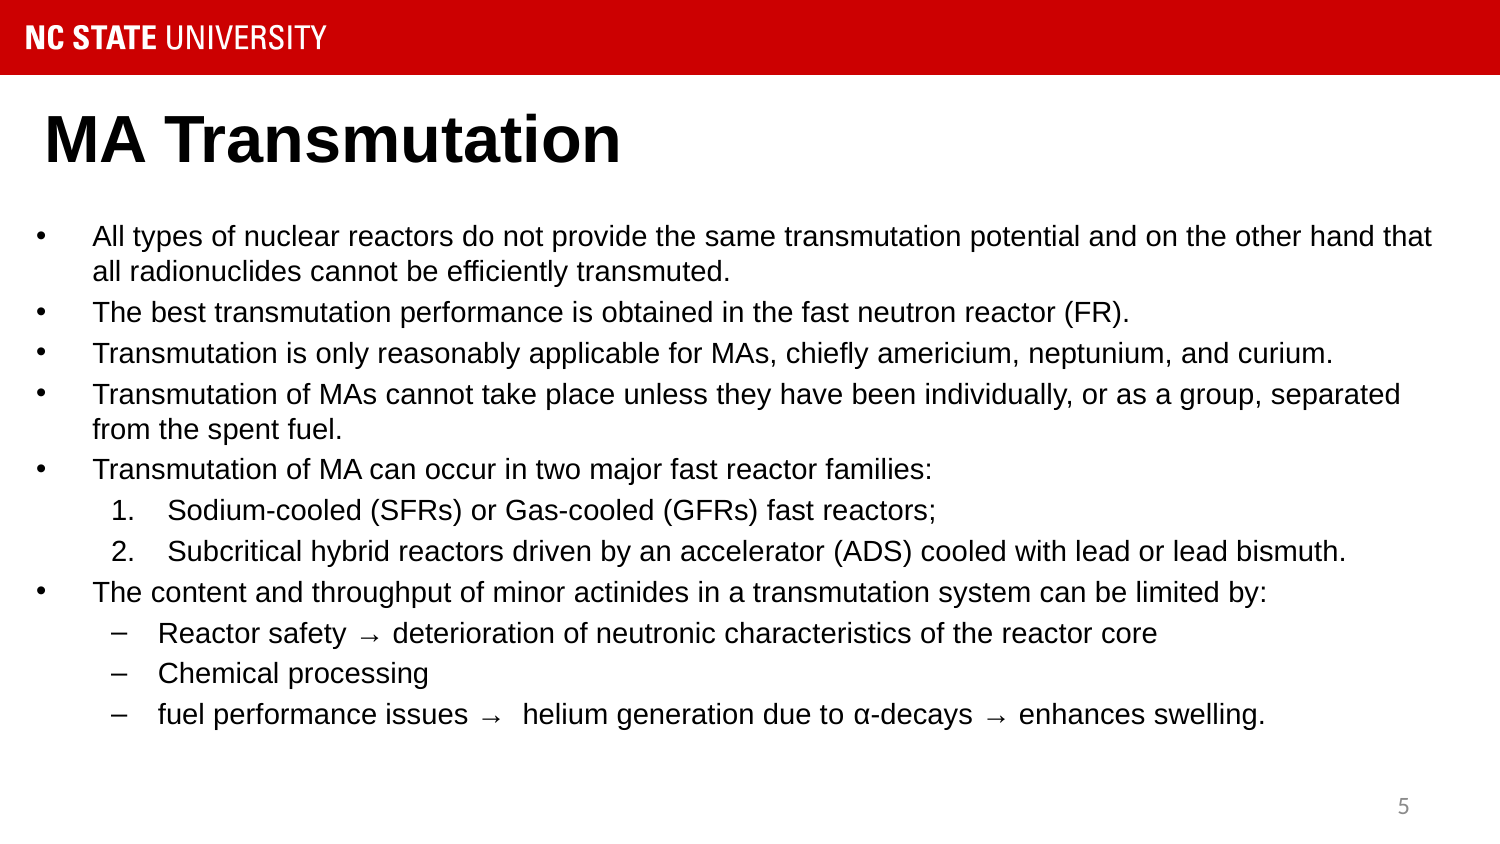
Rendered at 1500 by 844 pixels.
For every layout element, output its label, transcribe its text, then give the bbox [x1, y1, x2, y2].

slide_number 5 [1074, 782, 1425, 827]
text_box MA Transmutation [21, 96, 647, 176]
picture [0, 0, 1500, 75]
list All types of nuclear reactors do not provide the same transmutation potential and on the other hand that all radionuclides cannot be efficiently transmuted. The best transmutation performance is obtained in the fast neutron reactor (FR). Transmutation is only reasonably applicable for MAs, chiefly americium, neptunium, and curium. Transmutation of MAs cannot take place unless they have been individually, or as a group, separated from the spent fuel. Transmutation of MA can occur in two major fast reactor families: Sodium-cooled (SFRs) or Gas-cooled (GFRs) fast reactors; Subcritical hybrid reactors driven by an accelerator (ADS) cooled with lead or lead bismuth. The content and throughput of minor actinides in a transmutation system can be limited by: Reactor safety → deterioration of neutronic characteristics of the reactor core Chemical processing fuel performance issues → helium generation due to α-decays → enhances swelling. [21, 210, 1454, 806]
